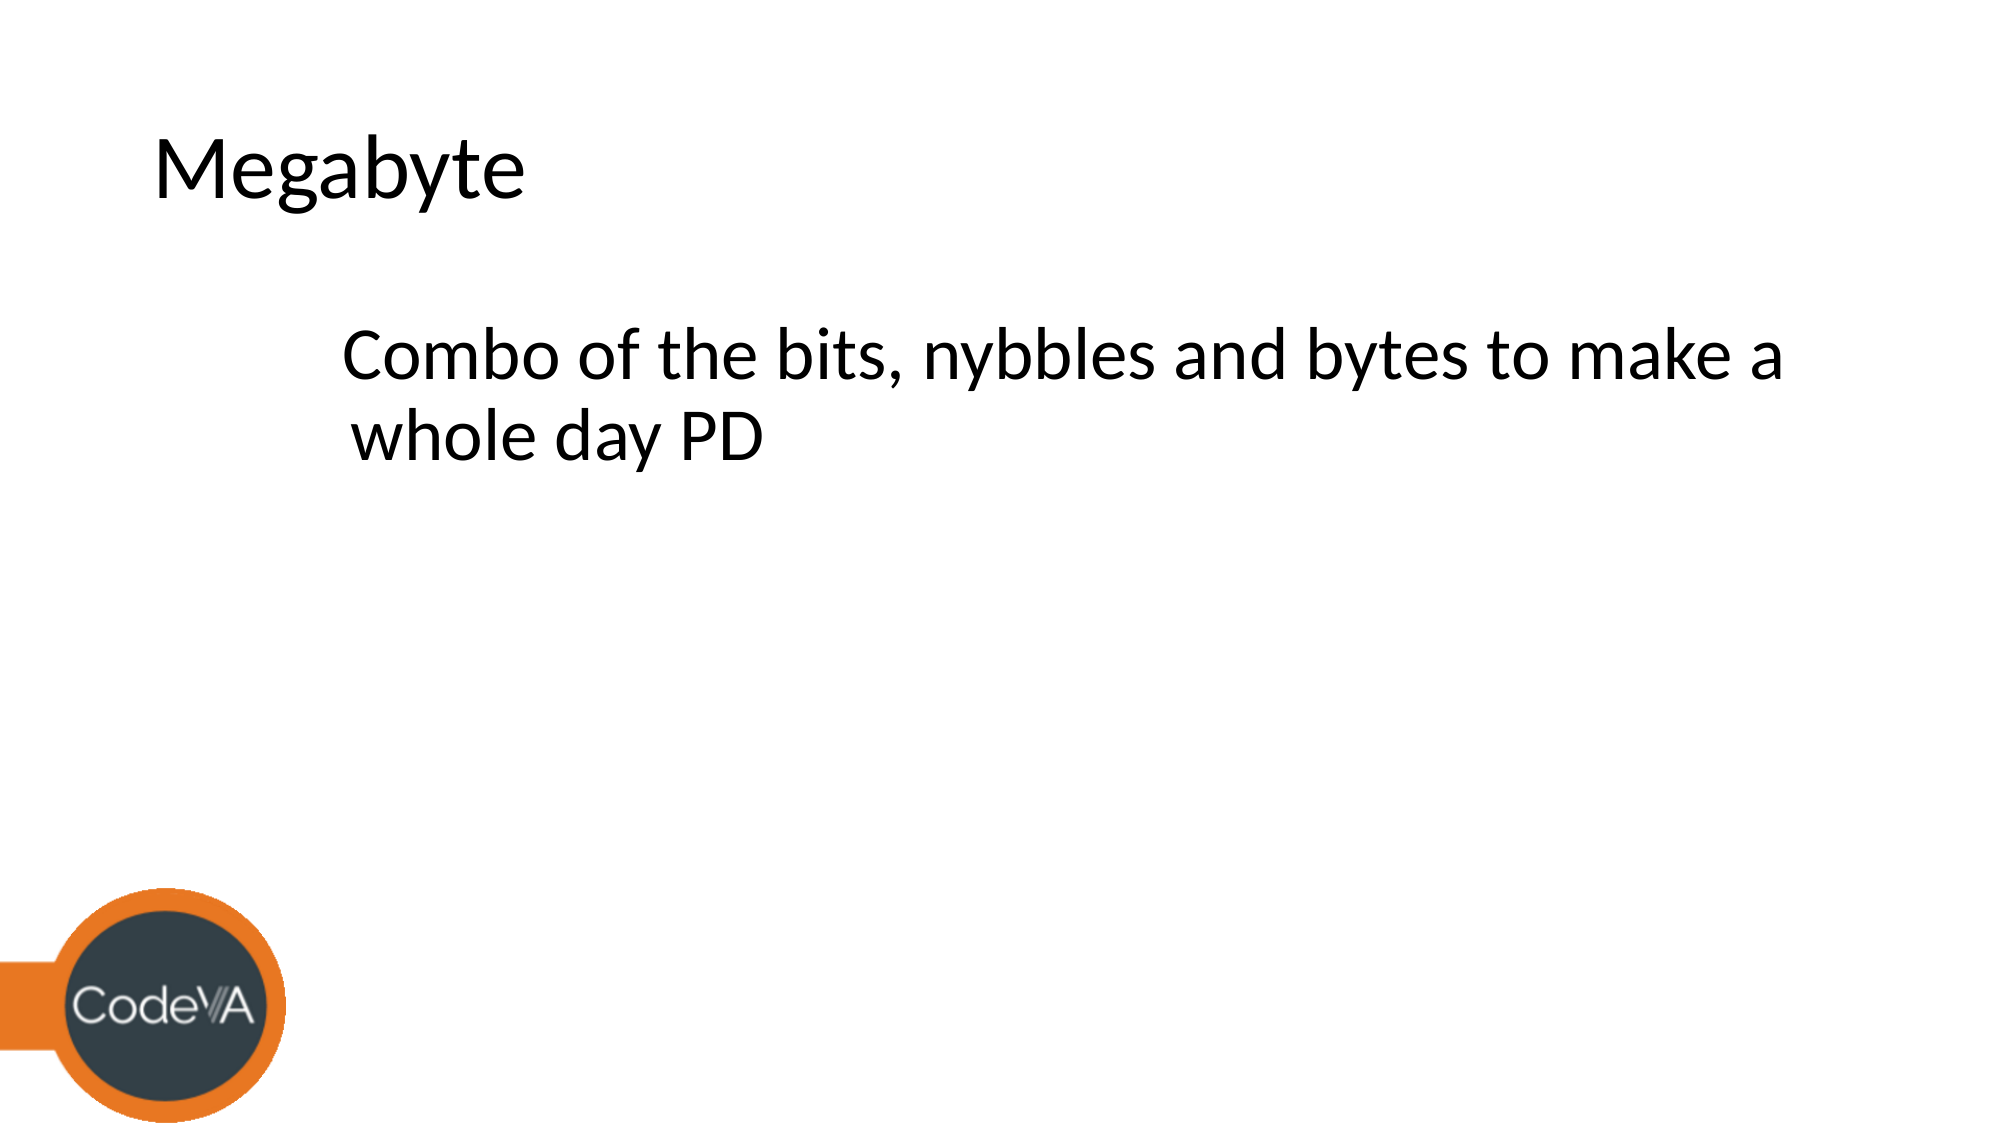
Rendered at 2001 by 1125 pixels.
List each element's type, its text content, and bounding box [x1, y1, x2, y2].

title Megabyte [137, 59, 1863, 278]
picture [0, 885, 286, 1125]
list Combo of the bits, nybbles and bytes to make a whole day PD [298, 299, 1863, 1014]
